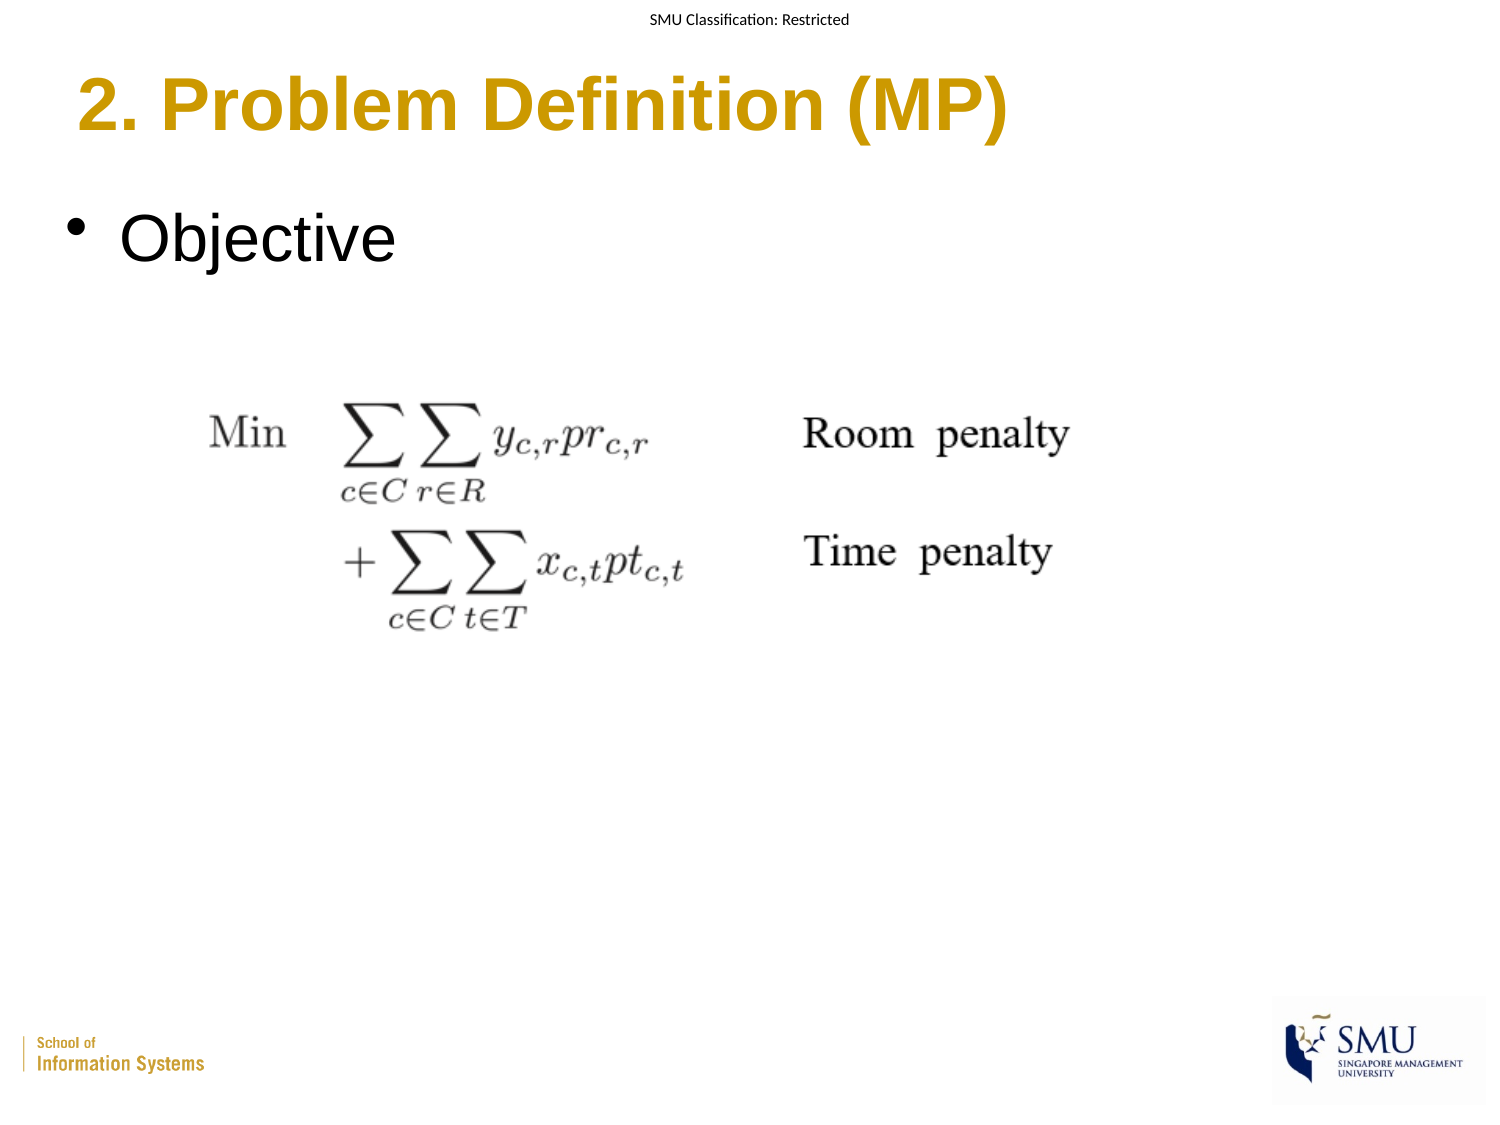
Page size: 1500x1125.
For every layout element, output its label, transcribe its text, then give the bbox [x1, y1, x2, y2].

list Objective [50, 187, 1425, 477]
picture [183, 366, 1172, 649]
title 2. Problem Definition (MP) [62, 47, 1425, 154]
picture [8, 1029, 209, 1081]
picture [1272, 996, 1486, 1105]
